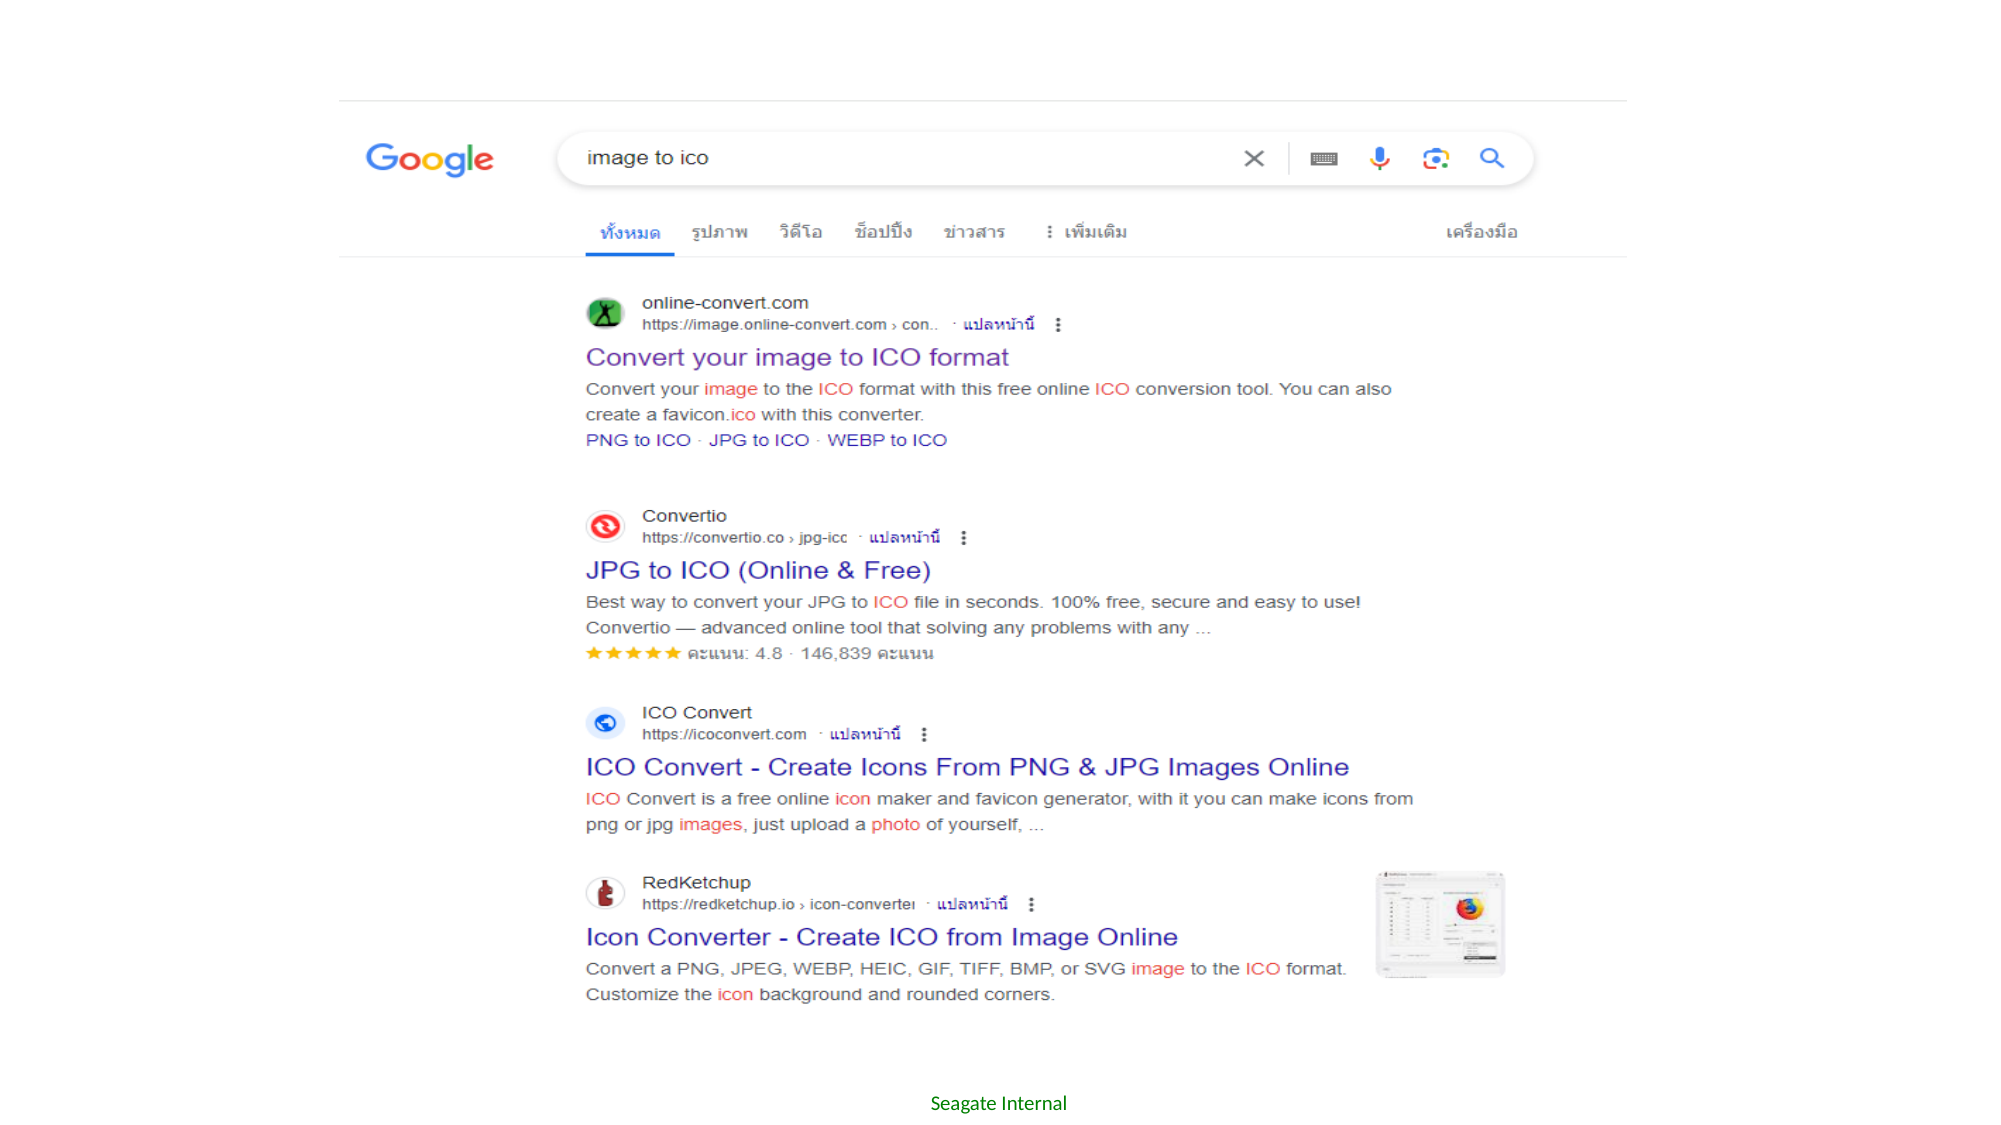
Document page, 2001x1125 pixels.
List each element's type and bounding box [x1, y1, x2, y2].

picture [339, 98, 1628, 1027]
